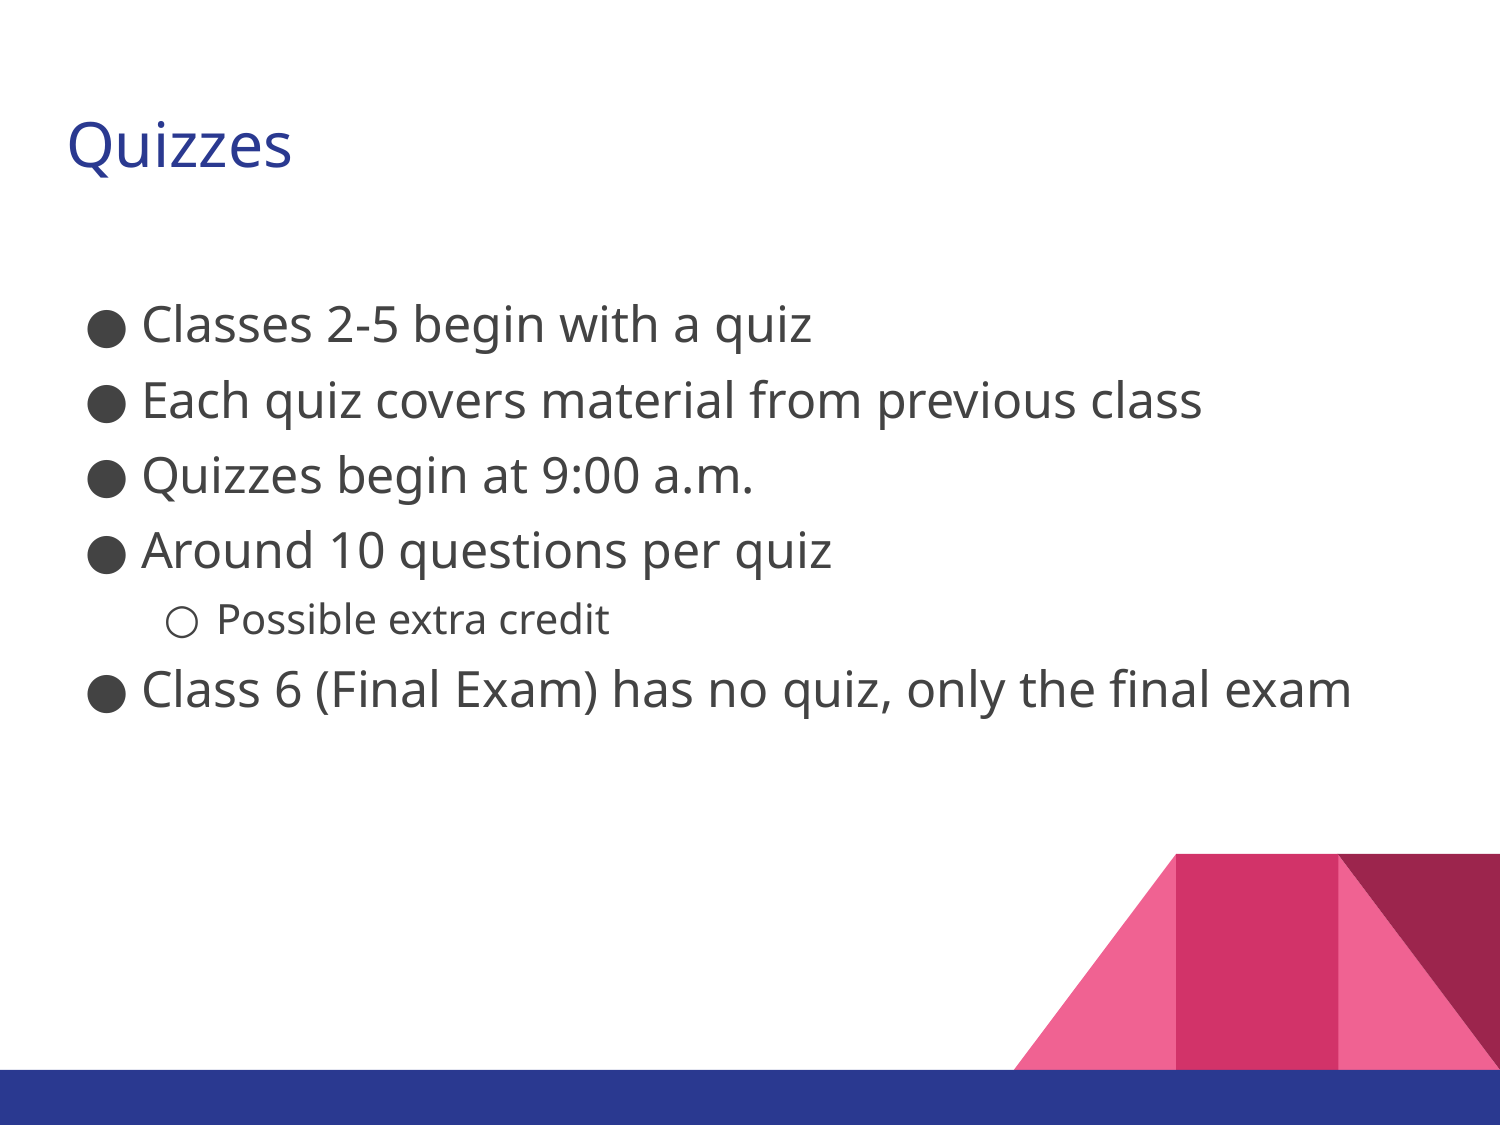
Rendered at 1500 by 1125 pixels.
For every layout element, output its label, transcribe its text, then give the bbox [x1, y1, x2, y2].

title Quizzes [51, 89, 1449, 223]
list Classes 2-5 begin with a quiz Each quiz covers material from previous class Quizzes begin at 9:00 a.m. Around 10 questions per quiz Possible extra credit Class 6 (Final Exam) has no quiz, only the final exam [51, 268, 1449, 1000]
